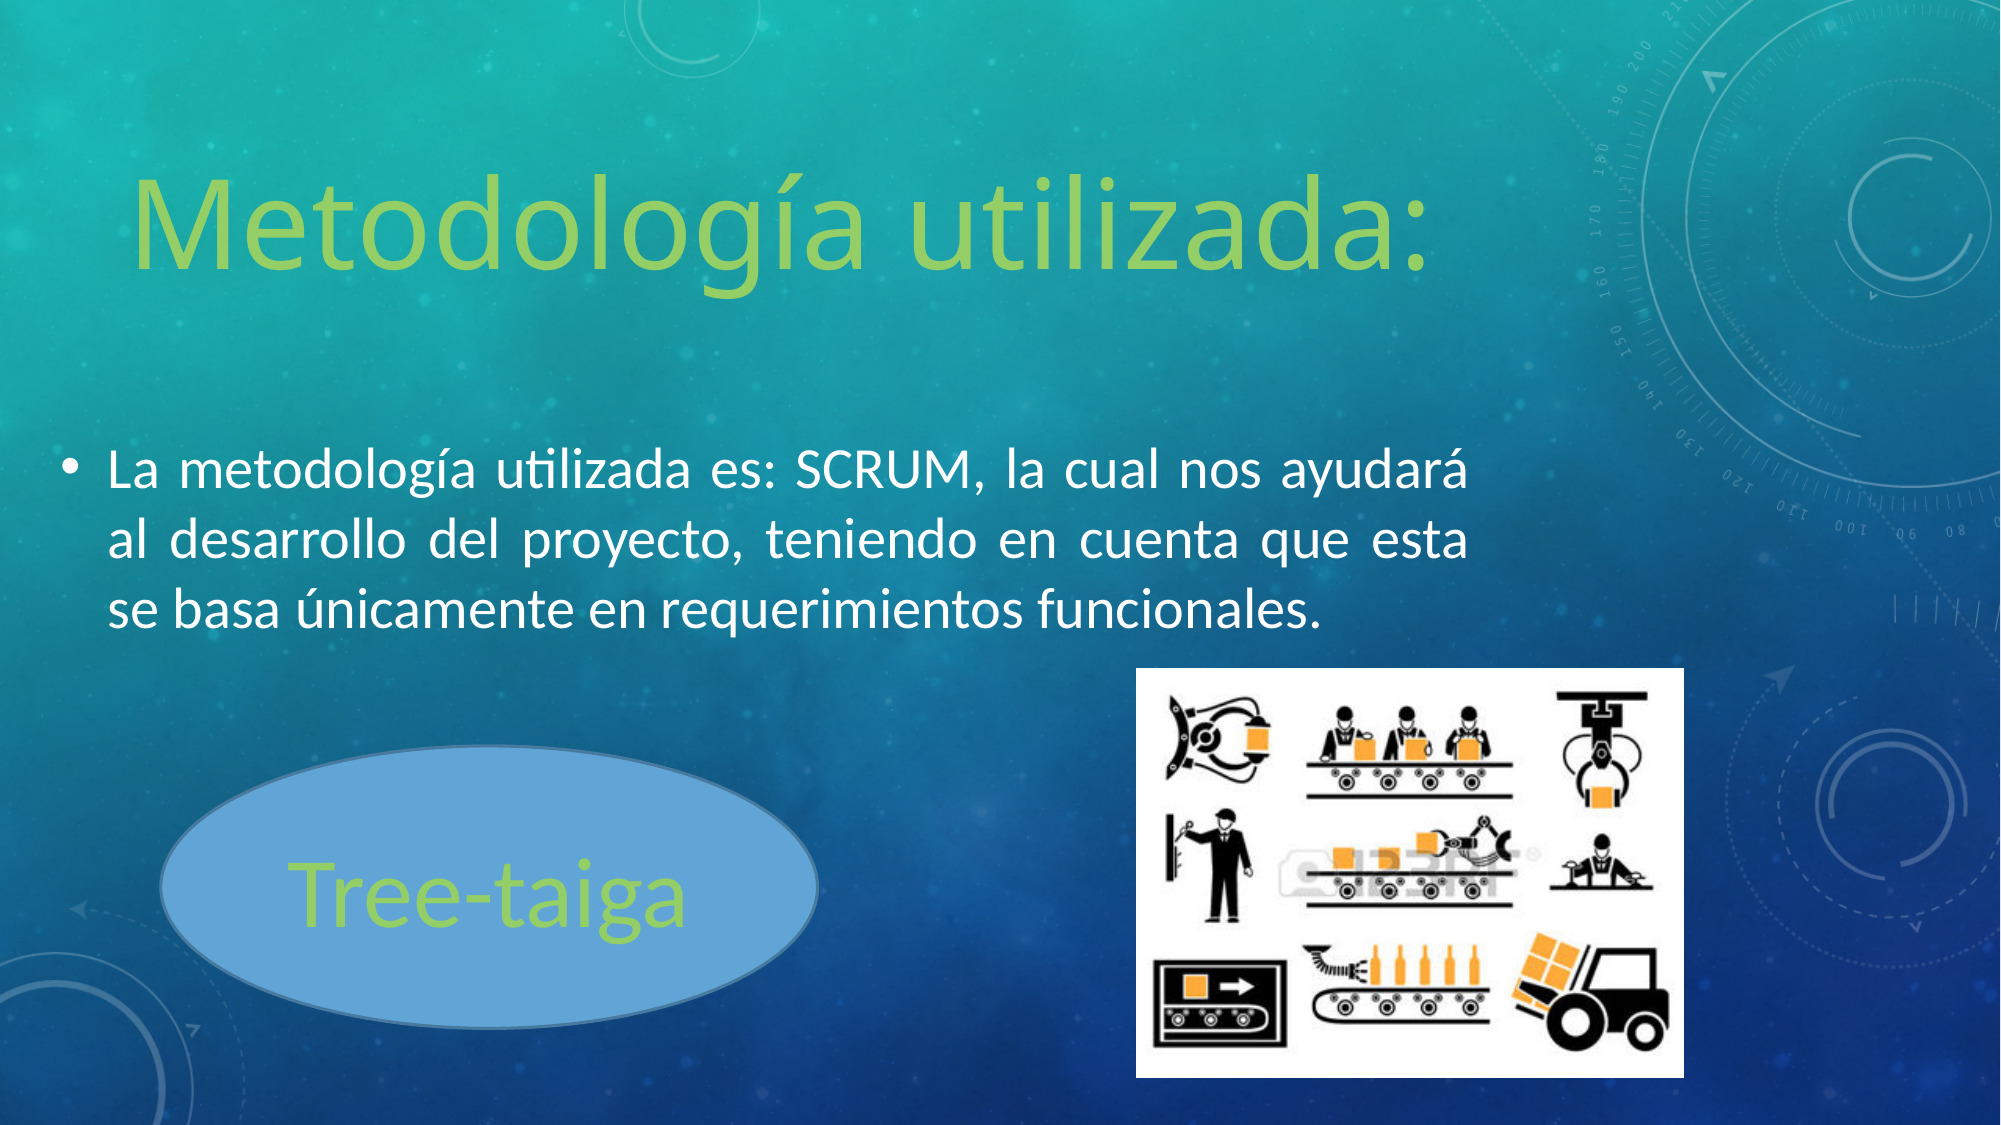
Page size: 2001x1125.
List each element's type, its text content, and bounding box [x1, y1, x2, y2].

text_box Tree-taiga [159, 744, 820, 1030]
title Metodología utilizada: [112, 99, 1775, 339]
list La metodología utilizada es: SCRUM, la cual nos ayudará al desarrollo del proyecto, teniendo en cuenta que esta se basa únicamente en requerimientos funcionales. [45, 314, 1486, 757]
picture [0, 0, 2001, 1125]
